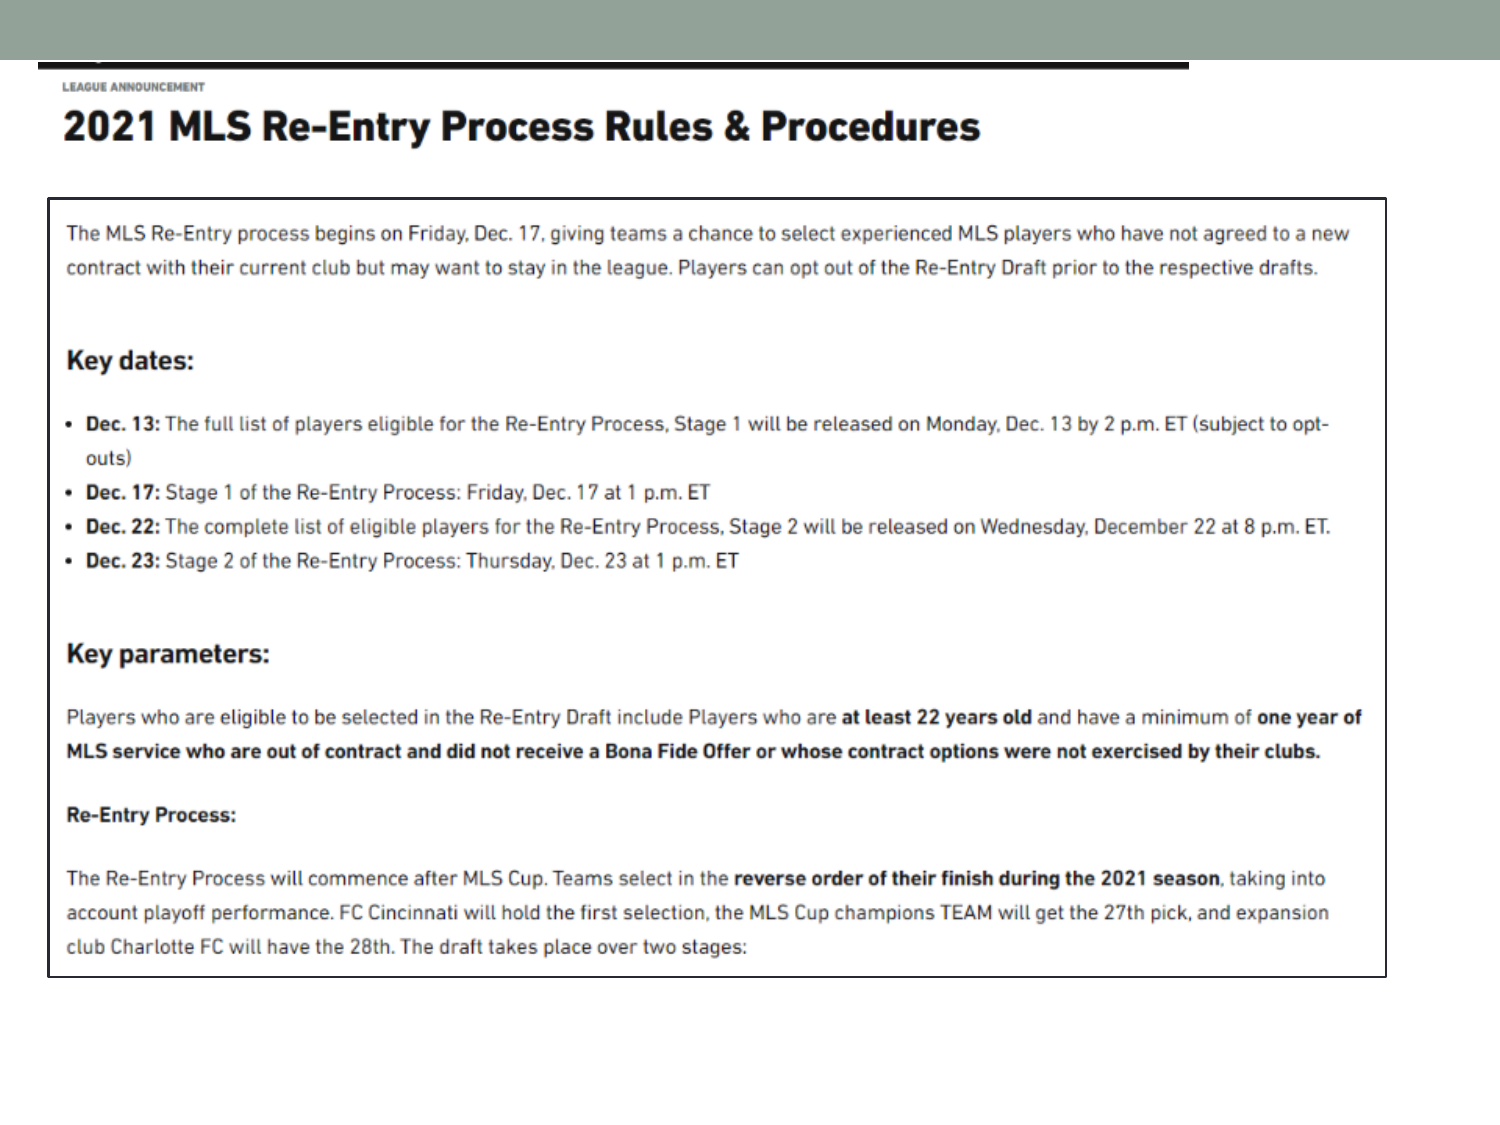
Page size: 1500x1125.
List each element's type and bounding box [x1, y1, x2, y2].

picture [38, 62, 1189, 163]
picture [49, 199, 1386, 976]
